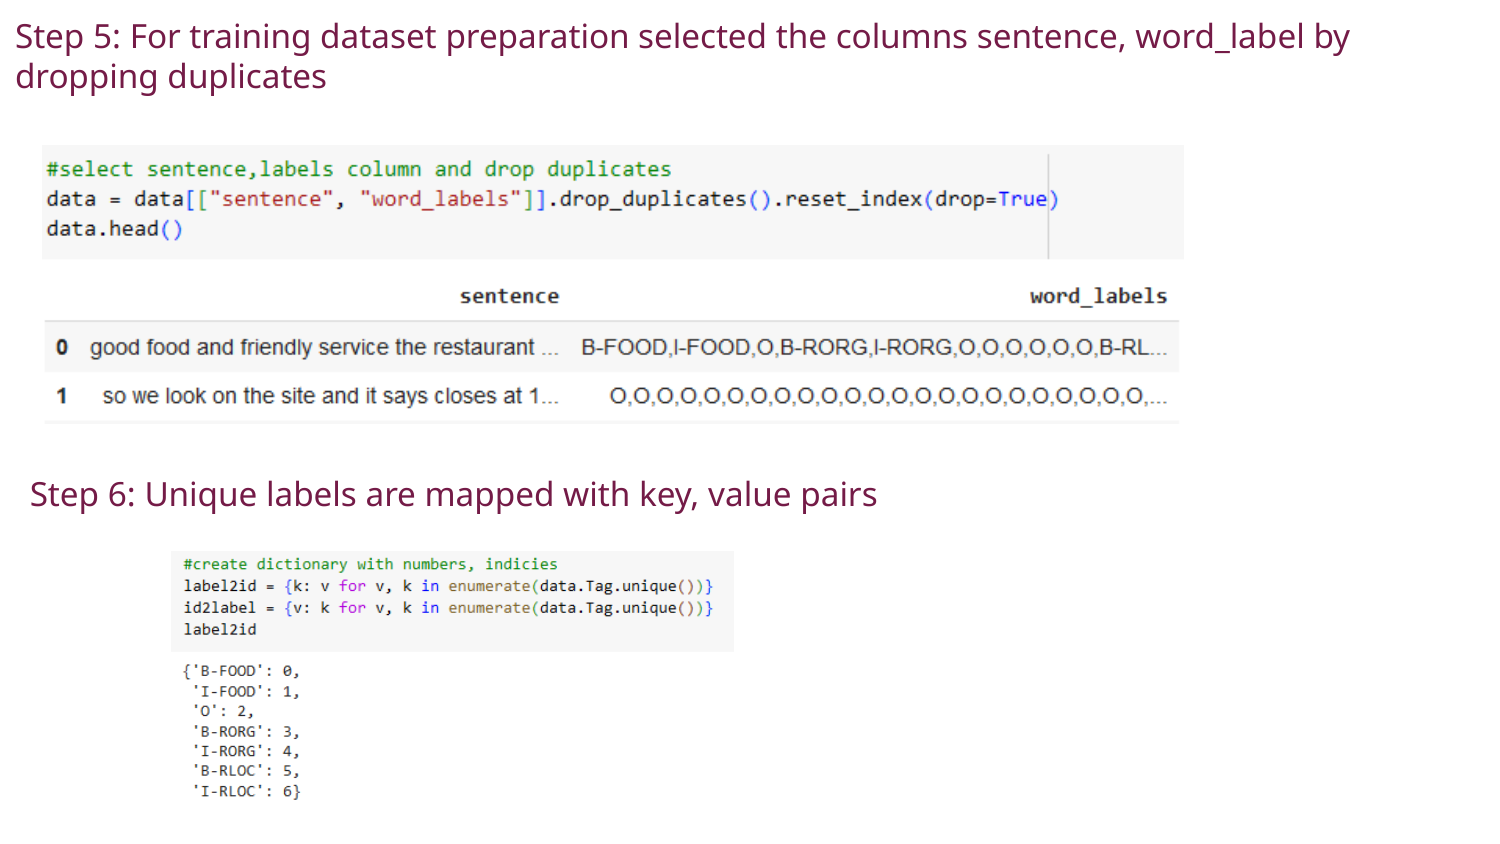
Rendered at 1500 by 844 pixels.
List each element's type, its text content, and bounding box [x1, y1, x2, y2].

text_box Step 5: For training dataset preparation selected the columns sentence, word_label by dropping duplicates [0, 0, 1471, 110]
picture [170, 551, 734, 809]
picture [42, 145, 1184, 424]
text_box Step 6: Unique labels are mapped with key, value pairs [14, 458, 1485, 529]
